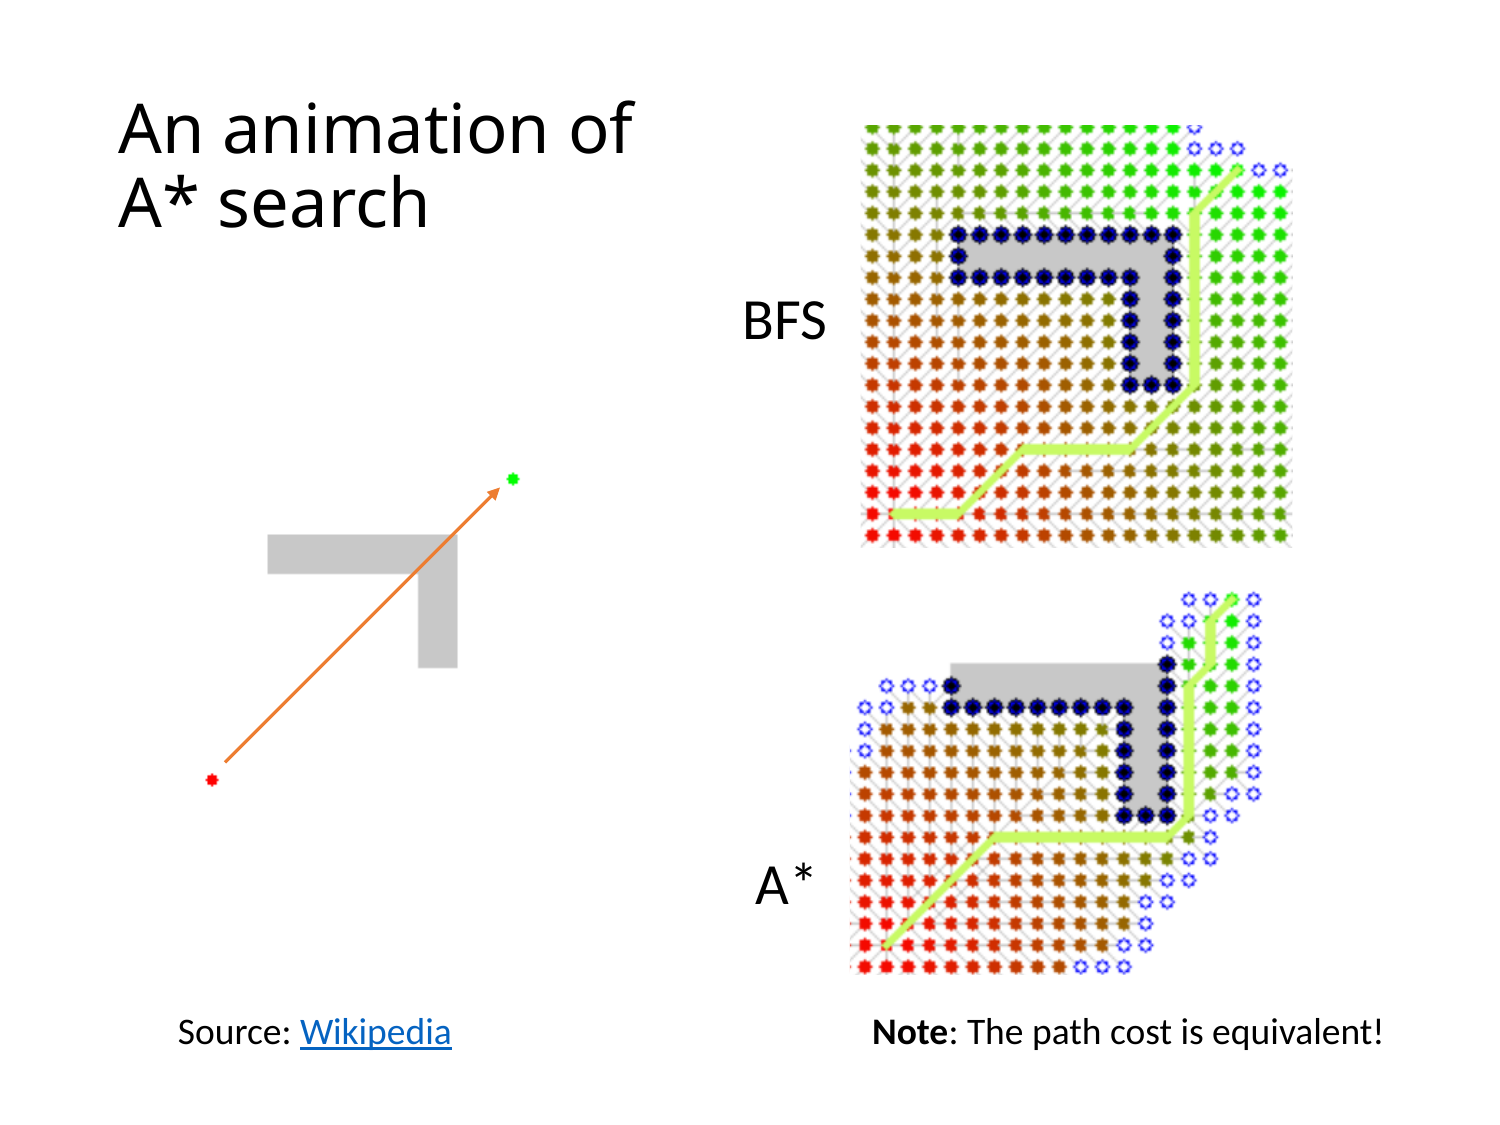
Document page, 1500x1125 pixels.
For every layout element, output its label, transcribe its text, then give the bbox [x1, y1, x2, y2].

title An animation of A* search [103, 59, 1397, 278]
text_box Source: Wikipedia [163, 999, 468, 1060]
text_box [224, 487, 500, 763]
picture [849, 549, 1293, 975]
text_box A* [740, 838, 849, 924]
picture [860, 124, 1293, 548]
text_box Note: The path cost is equivalent! [857, 999, 1400, 1060]
text_box BFS [728, 273, 860, 359]
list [174, 424, 569, 819]
